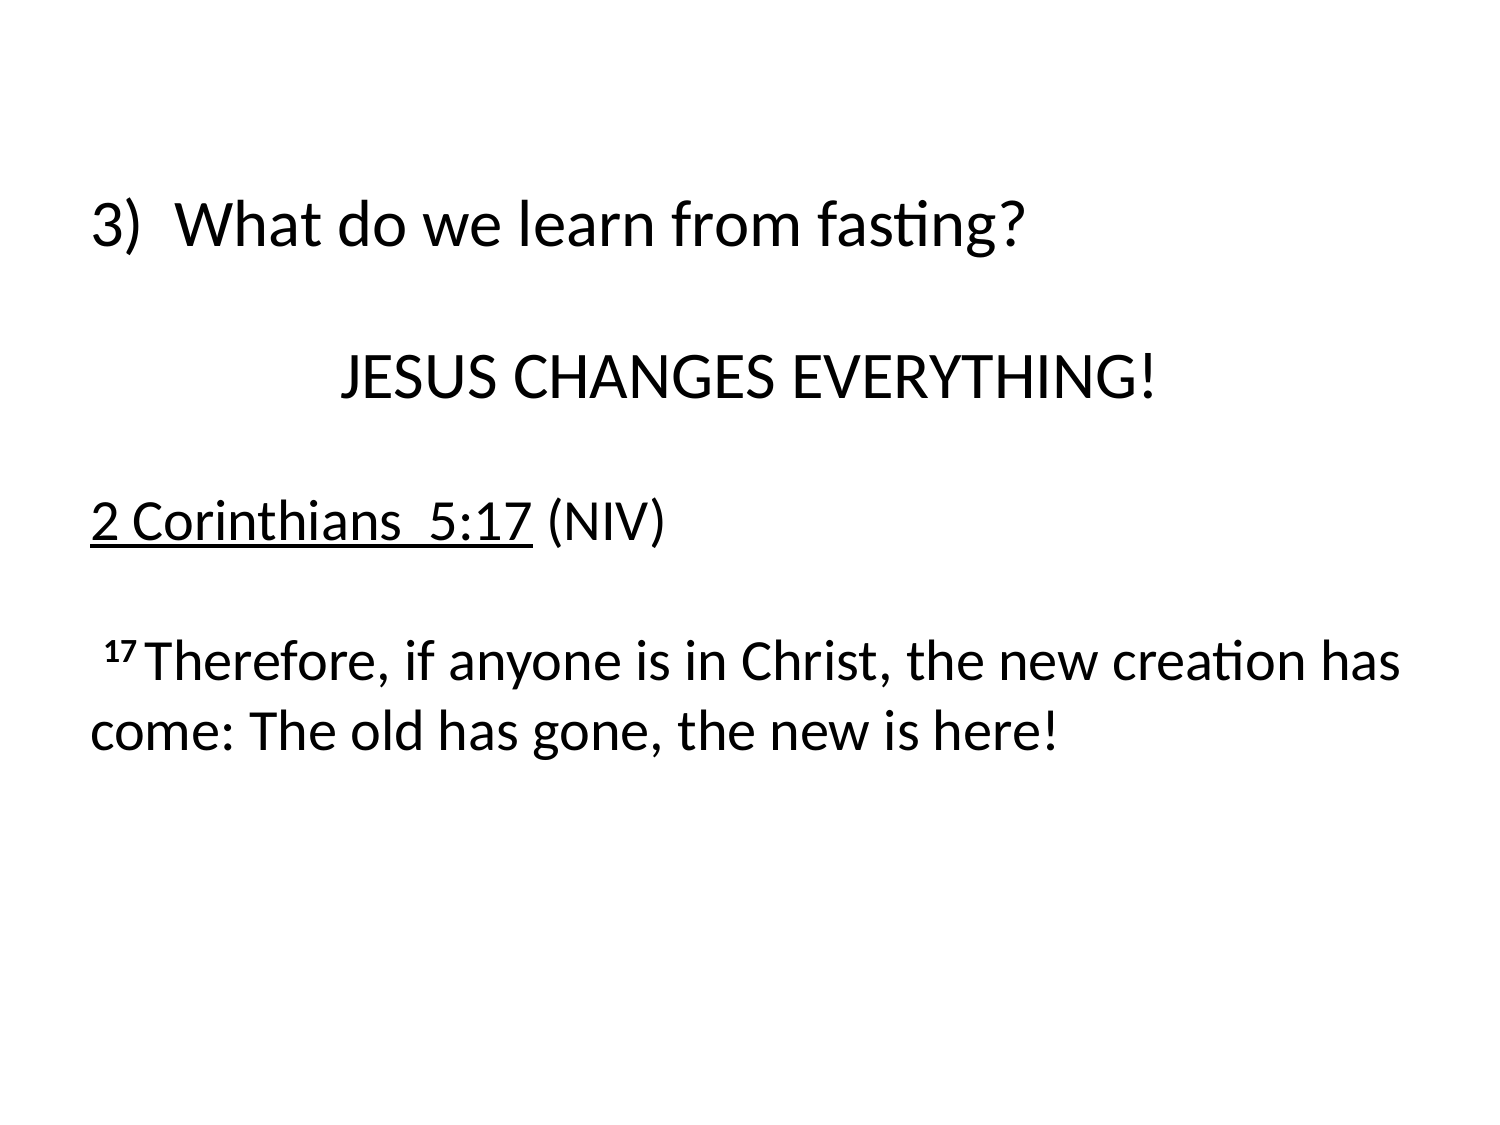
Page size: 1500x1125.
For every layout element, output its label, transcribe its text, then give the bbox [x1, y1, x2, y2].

list What do we learn from fasting? JESUS CHANGES EVERYTHING! 2 Corinthians 5:17 (NIV) 17 Therefore, if anyone is in Christ, the new creation has come: The old has gone, the new is here! [75, 172, 1425, 1083]
